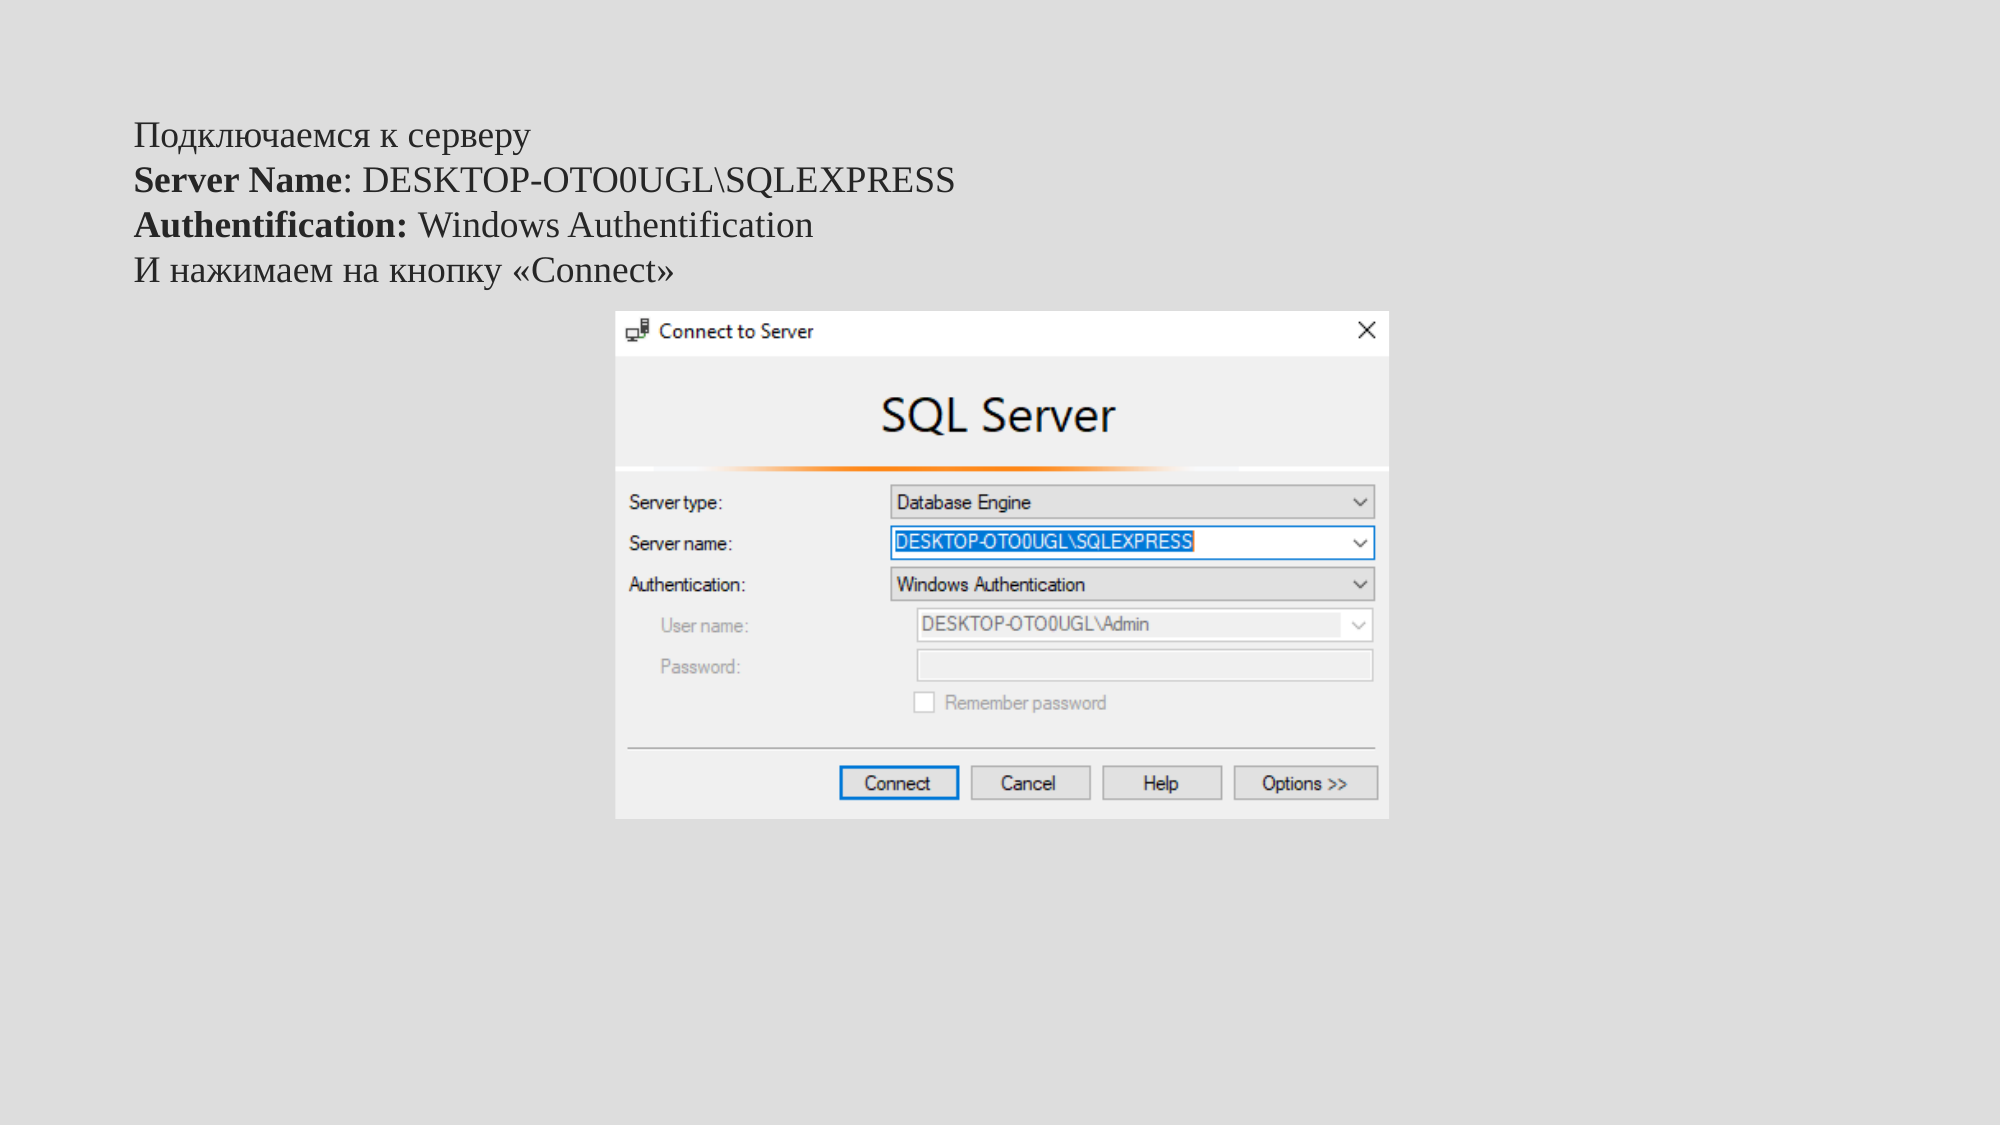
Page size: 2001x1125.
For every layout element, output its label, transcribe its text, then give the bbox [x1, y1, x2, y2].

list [615, 311, 1390, 819]
text_box Подключаемся к серверу Server Name: DESKTOP-OTO0UGL\SQLEXPRESS Authentification: Windows Authentification И нажимаем на кнопку «Connect» [118, 102, 1886, 1029]
